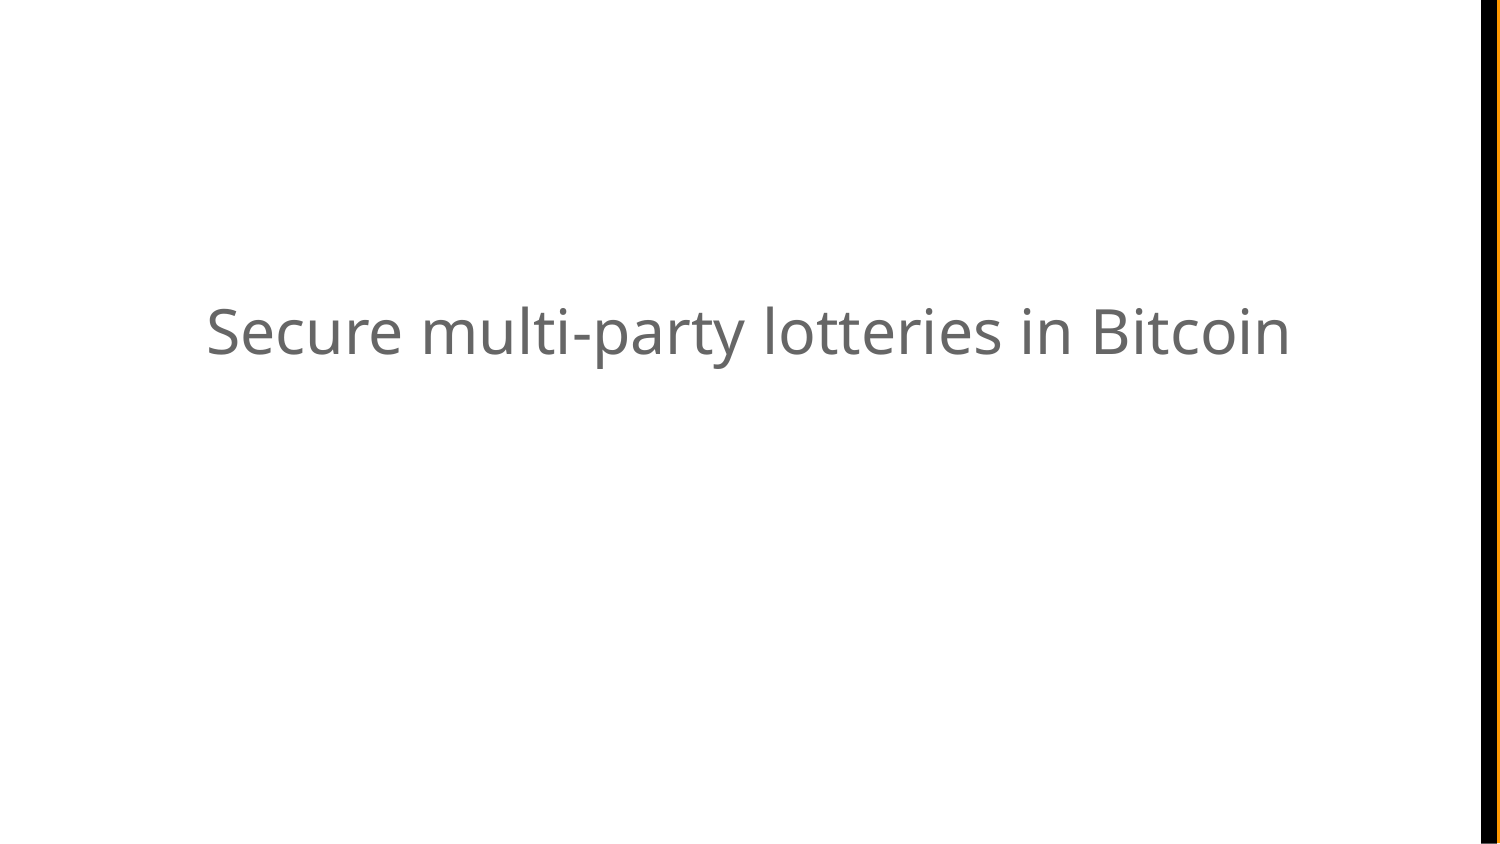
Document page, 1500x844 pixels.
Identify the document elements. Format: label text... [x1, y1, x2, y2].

subtitle Secure multi-party lotteries in Bitcoin [112, 277, 1388, 537]
